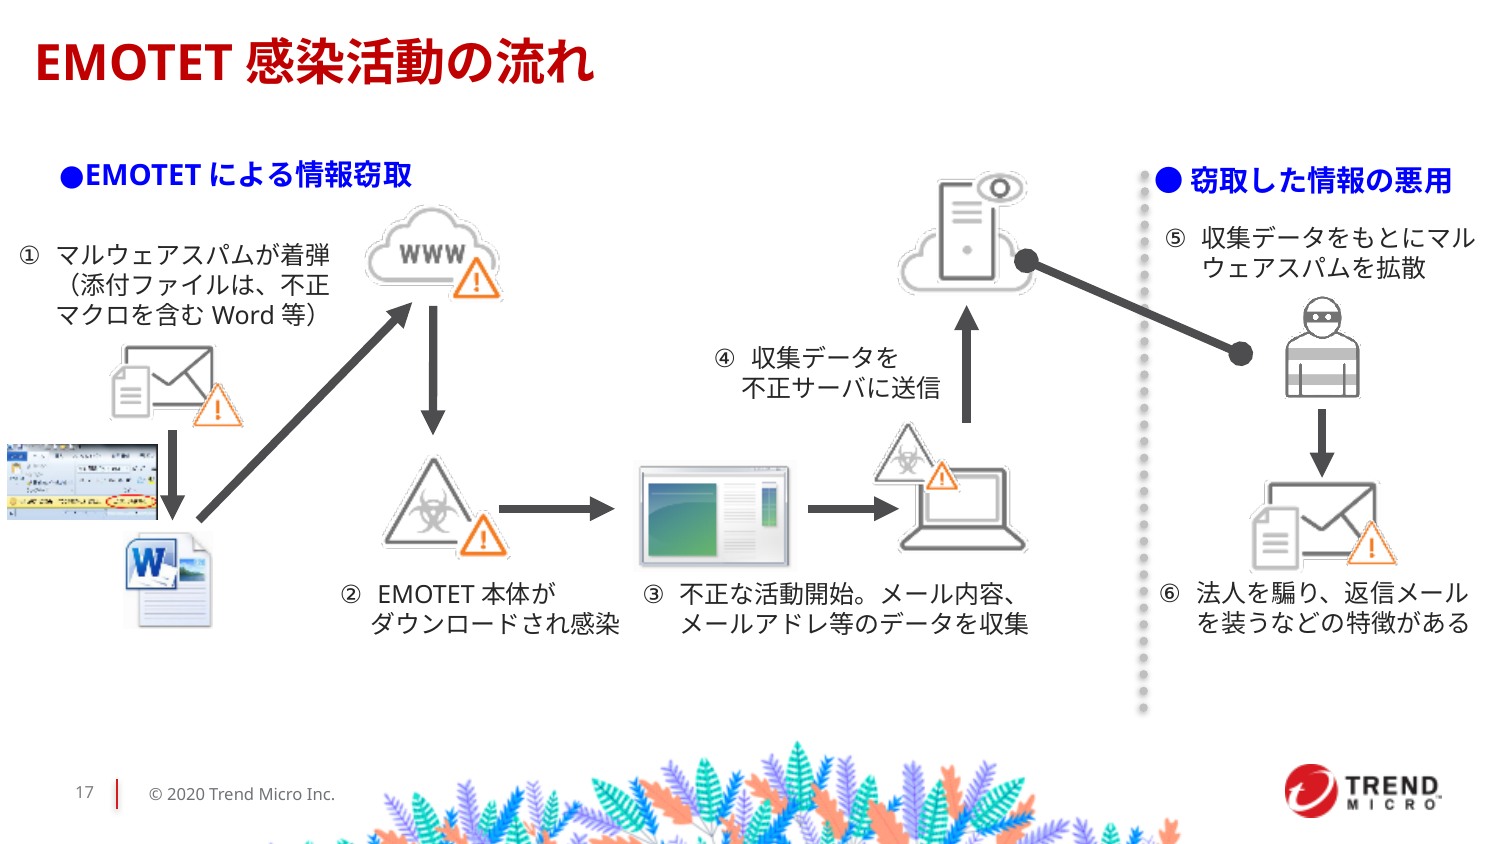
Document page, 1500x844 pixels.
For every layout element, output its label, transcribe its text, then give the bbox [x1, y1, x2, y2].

picture [872, 421, 1029, 554]
picture [1248, 479, 1398, 574]
text_box 収集データを 不正サーバに送信 [972, 334, 981, 410]
picture [1283, 293, 1361, 399]
picture [380, 454, 511, 560]
picture [0, 704, 1500, 844]
text_box 収集データをもとにマルウェアスパムを拡散 [1151, 215, 1500, 290]
text_box 不正な活動開始。メール内容、メールアドレ等のデータを収集 [627, 571, 1048, 646]
picture [123, 531, 213, 629]
text_box 法人を騙り、返信メールを装うなどの特徴がある [1151, 569, 1500, 645]
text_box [198, 301, 413, 521]
picture [363, 203, 505, 303]
text_box 収集データを 不正サーバに送信 [698, 334, 962, 410]
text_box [1026, 260, 1241, 354]
picture [108, 343, 198, 429]
text_box マルウェアスパムが着弾 （添付ファイルは、不正マクロを含むWord等） [3, 231, 348, 337]
title EMOTET感染活動の流れ [33, 18, 1347, 106]
picture [7, 444, 158, 520]
text_box EMOTET本体が ダウンロードされ感染 [325, 571, 627, 646]
text_box ●EMOTETによる情報窃取 [59, 148, 495, 197]
picture [897, 170, 1037, 297]
text_box ●窃取した情報の悪用 [1154, 154, 1471, 204]
picture [633, 459, 797, 572]
